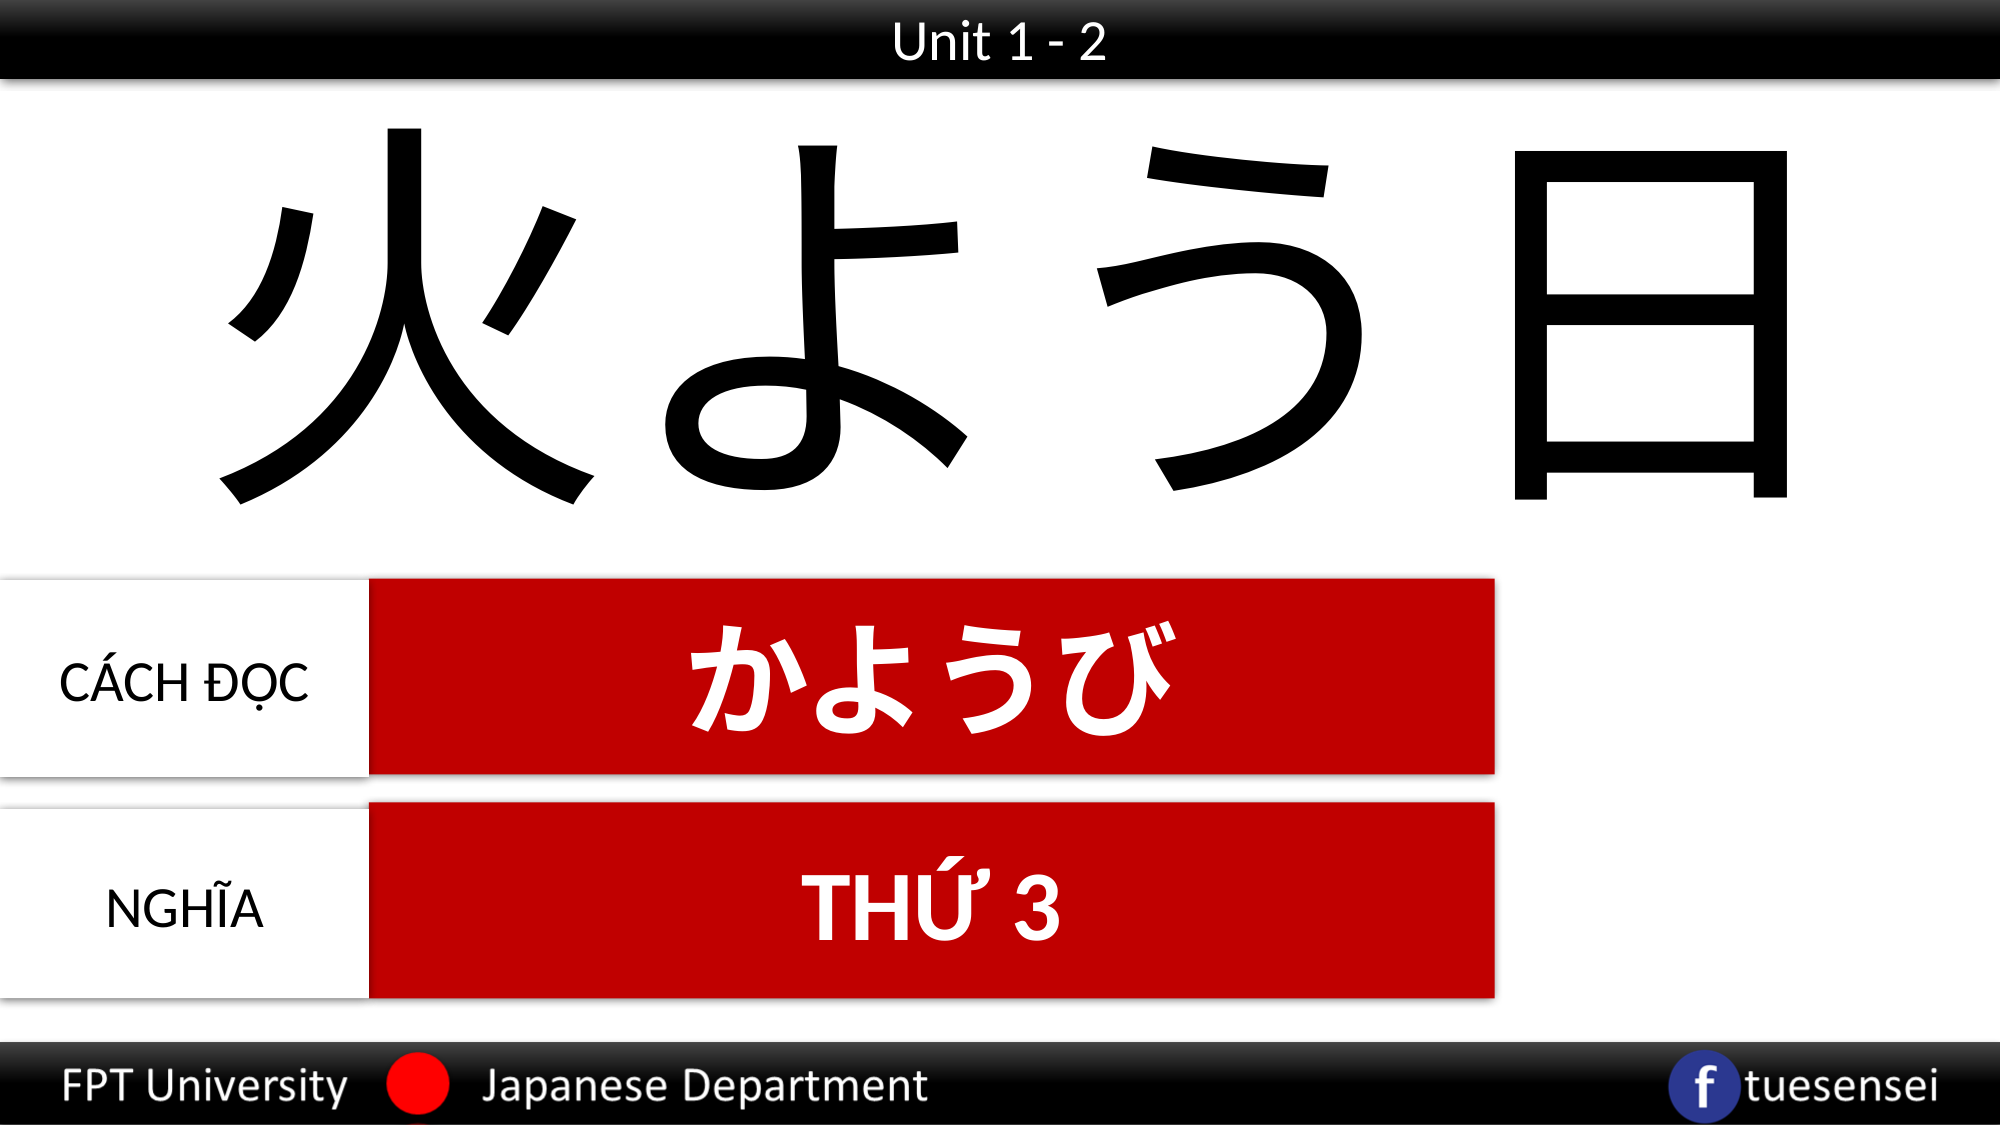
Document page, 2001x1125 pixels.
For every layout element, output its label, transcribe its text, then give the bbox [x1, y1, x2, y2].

text_box かようび [373, 578, 1495, 775]
picture [0, 1031, 2000, 1125]
text_box NGHĨA [0, 809, 369, 999]
list 火よう日 [184, 106, 1891, 319]
text_box THỨ 3 [368, 802, 1495, 999]
text_box Unit 1 - 2 [0, 0, 2000, 79]
text_box CÁCH ĐỌC [0, 580, 369, 777]
